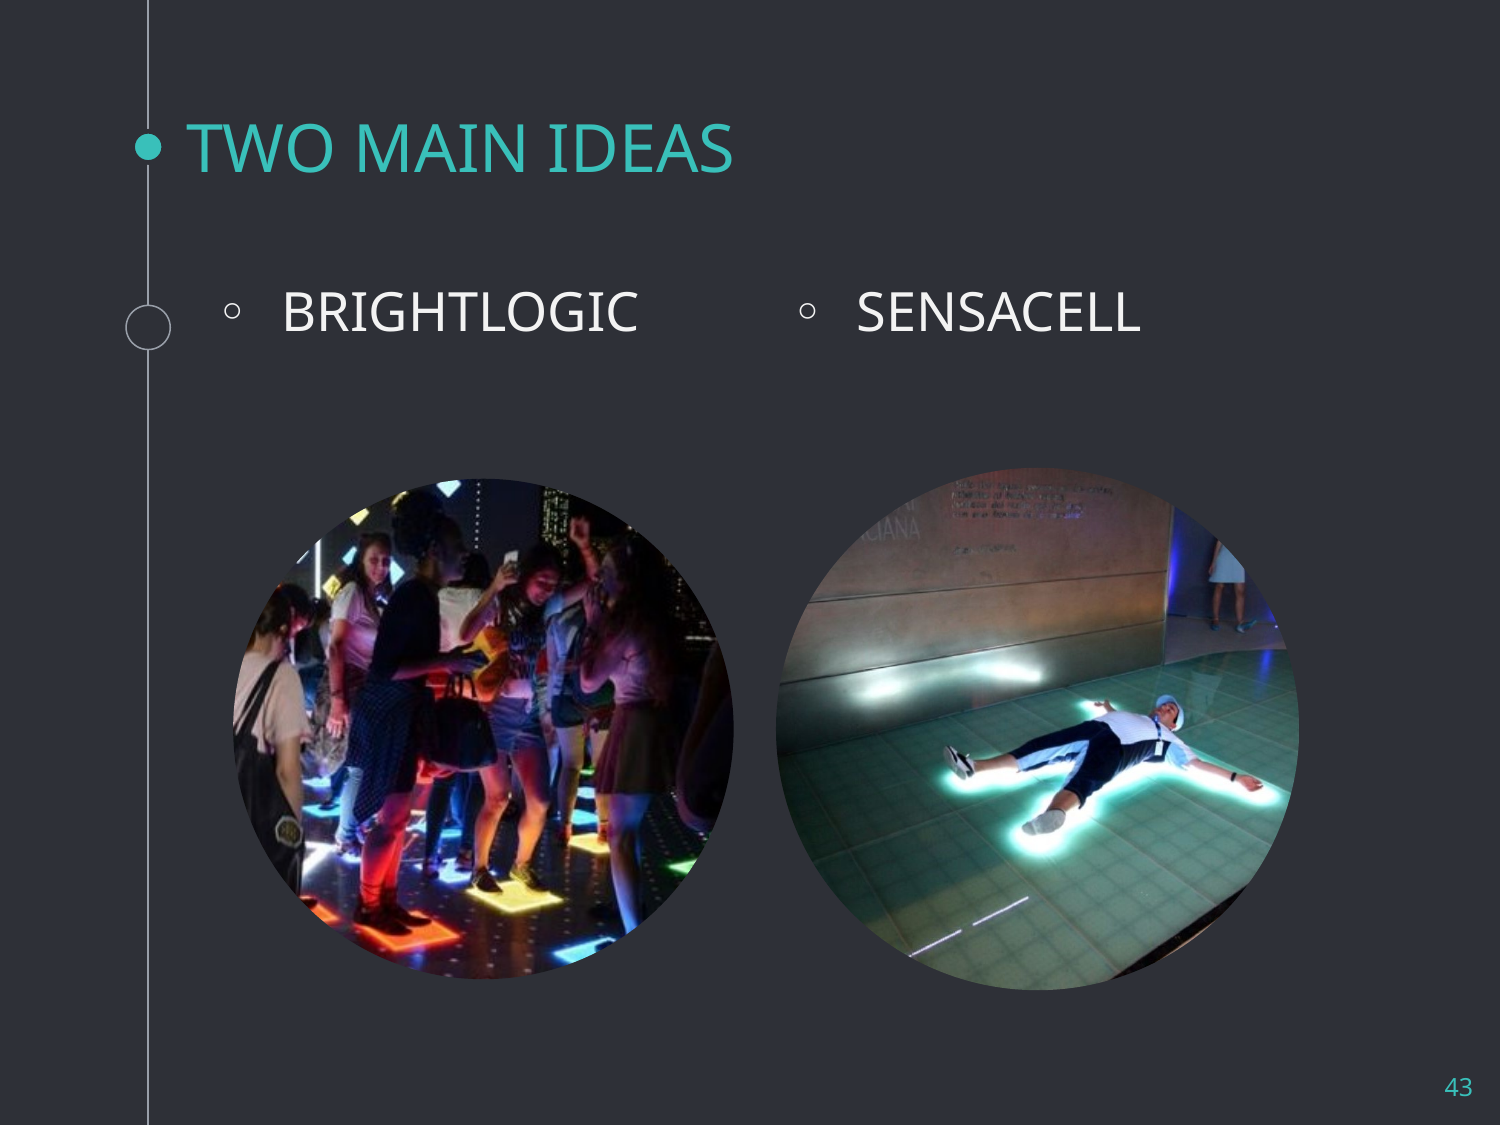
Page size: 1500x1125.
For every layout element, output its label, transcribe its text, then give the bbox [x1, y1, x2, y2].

list SENSACELL [766, 262, 1309, 1078]
title TWO MAIN IDEAS [171, 125, 1297, 202]
picture [232, 478, 734, 980]
picture [775, 467, 1300, 991]
list BRIGHTLOGIC [191, 262, 734, 1078]
slide_number 43 [1398, 1056, 1489, 1125]
